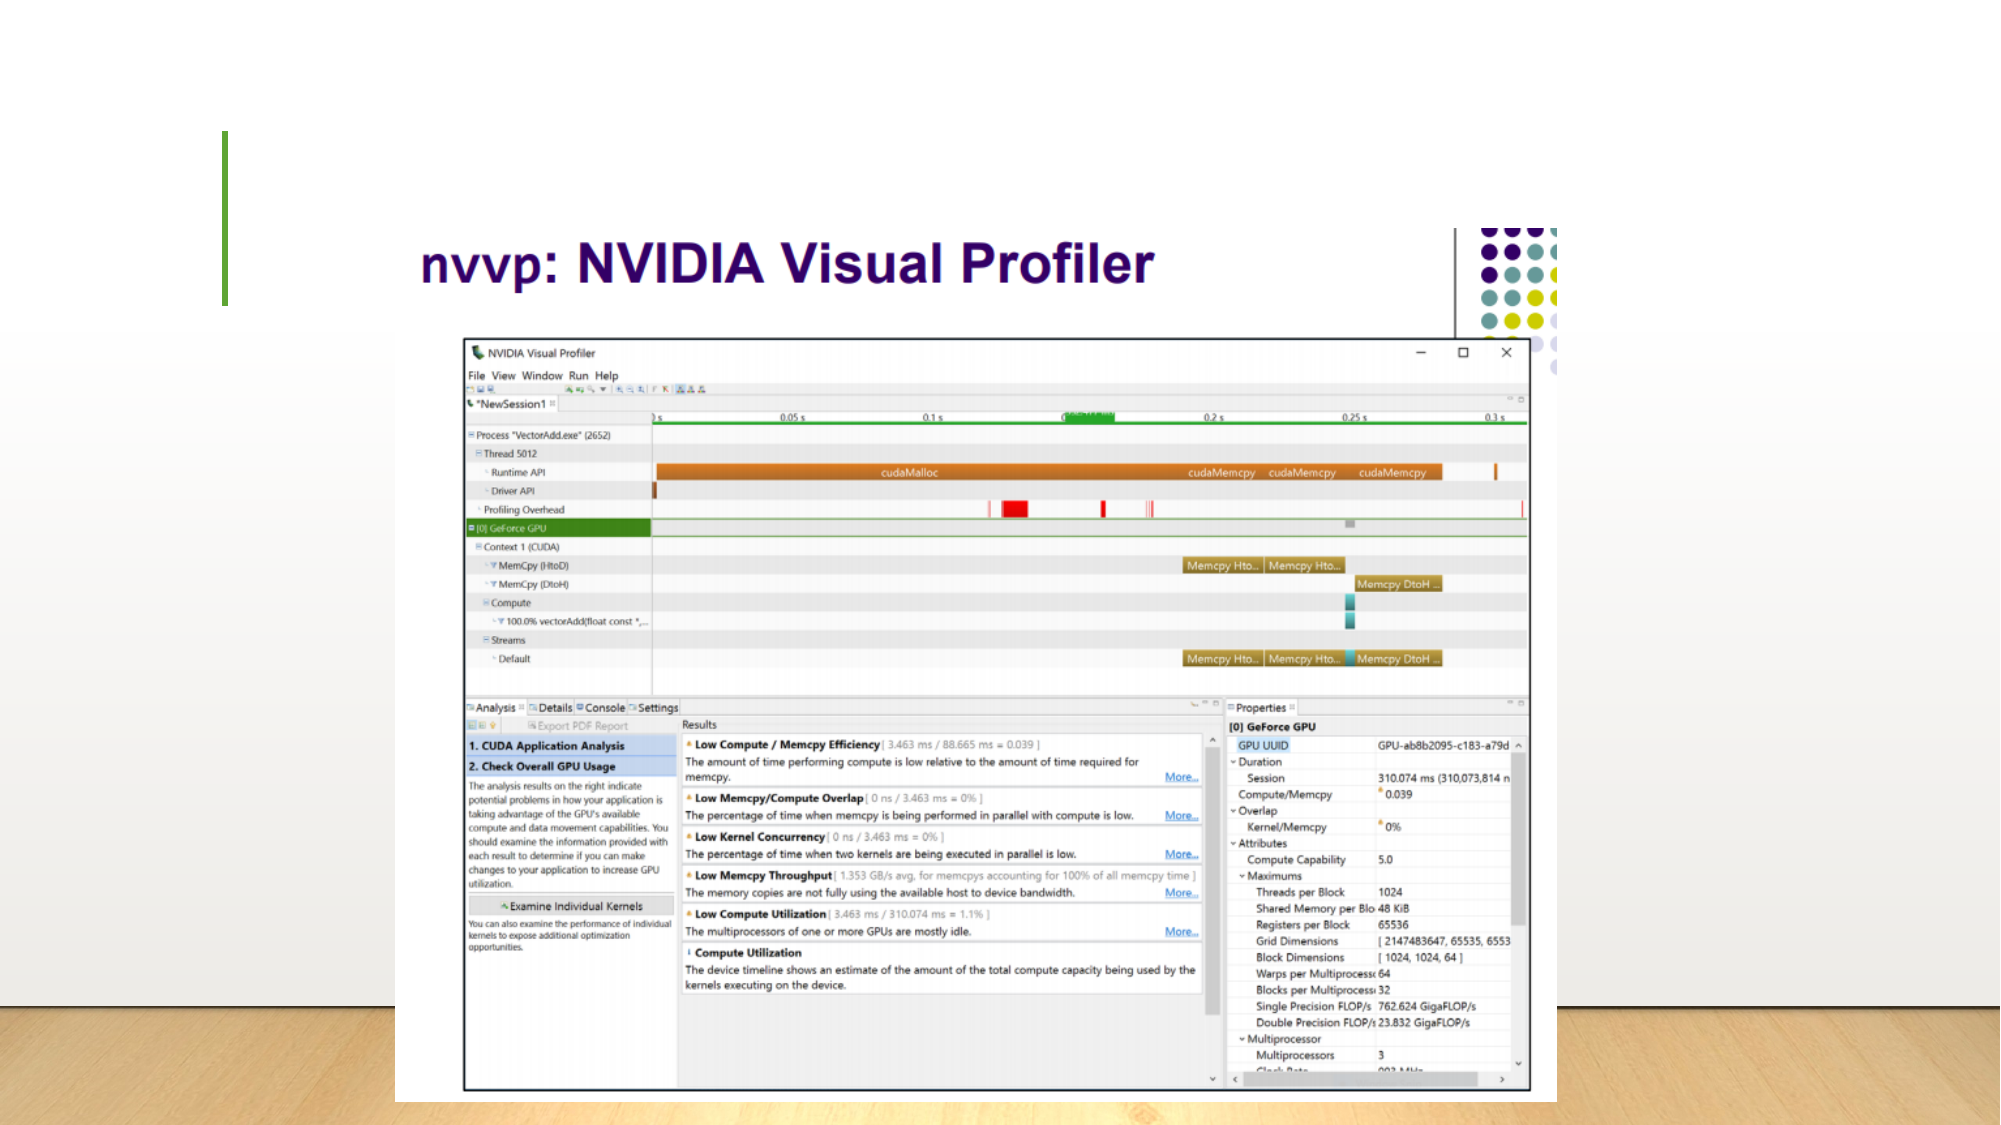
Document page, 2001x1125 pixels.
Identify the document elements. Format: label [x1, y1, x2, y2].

picture [0, 227, 2000, 1125]
